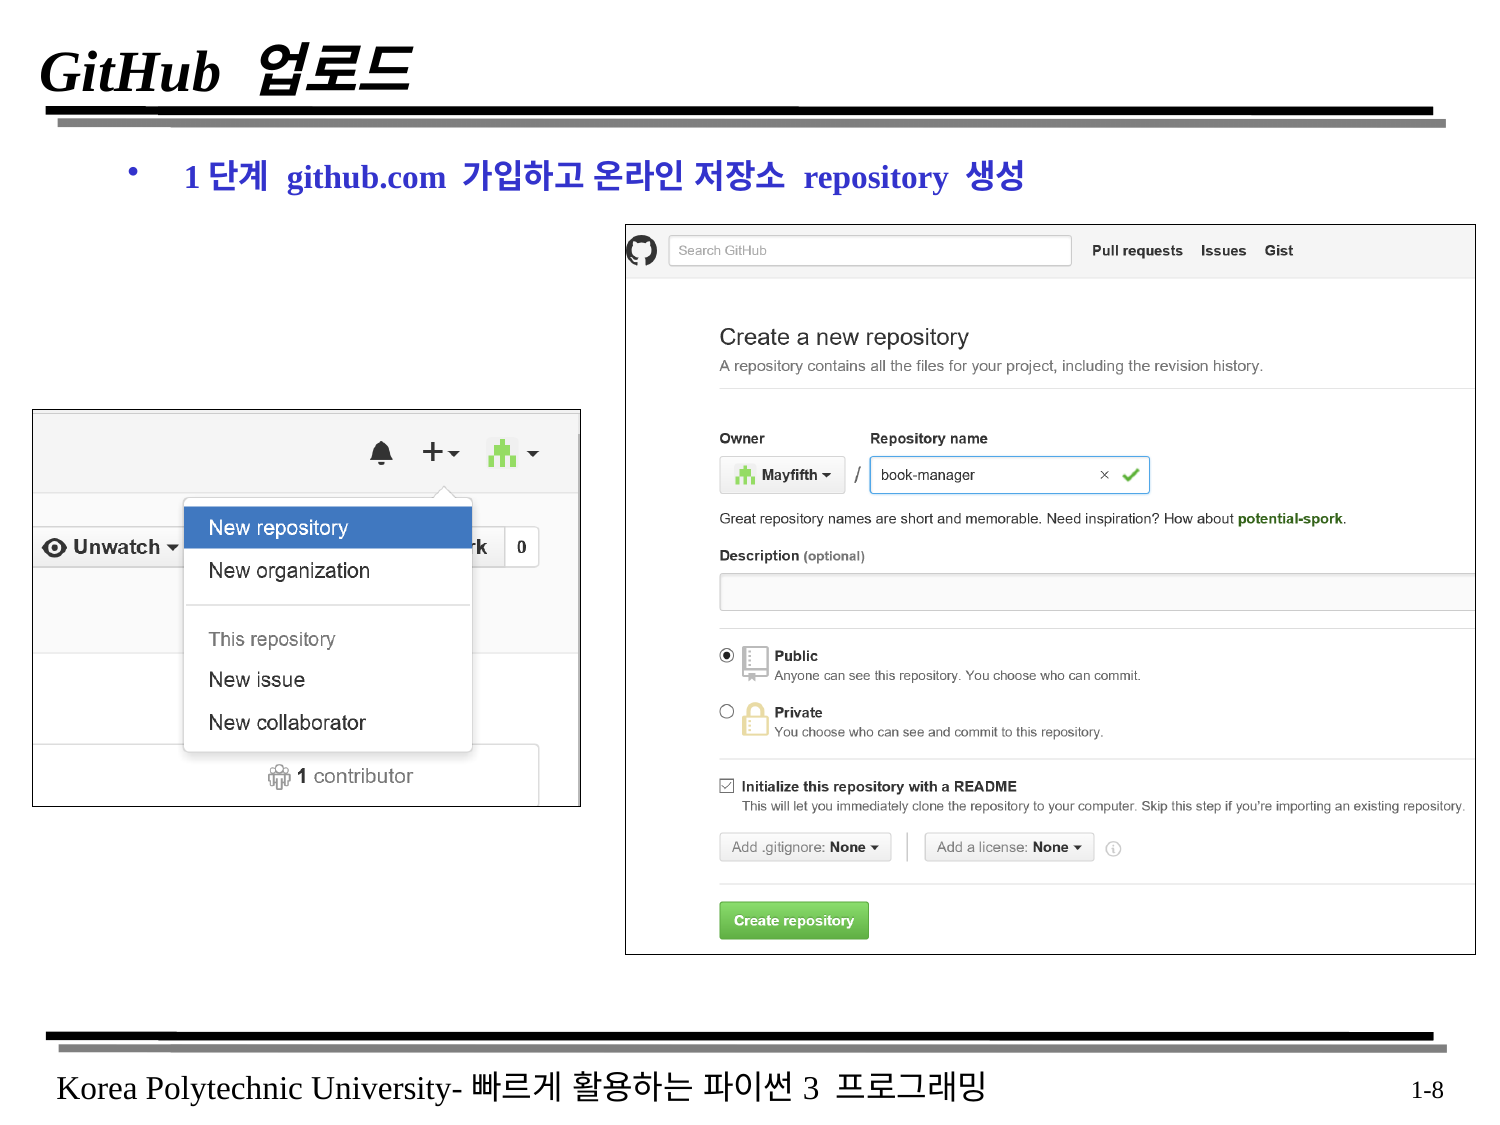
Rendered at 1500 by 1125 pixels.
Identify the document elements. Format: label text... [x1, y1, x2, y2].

title GitHub 업로드 [25, 25, 1301, 101]
picture [624, 223, 1476, 955]
list 1단계 github.com 가입하고 온라인 저장소 repository 생성 [112, 148, 1411, 988]
picture [32, 409, 582, 807]
slide_number 1-8 [1333, 1066, 1460, 1115]
